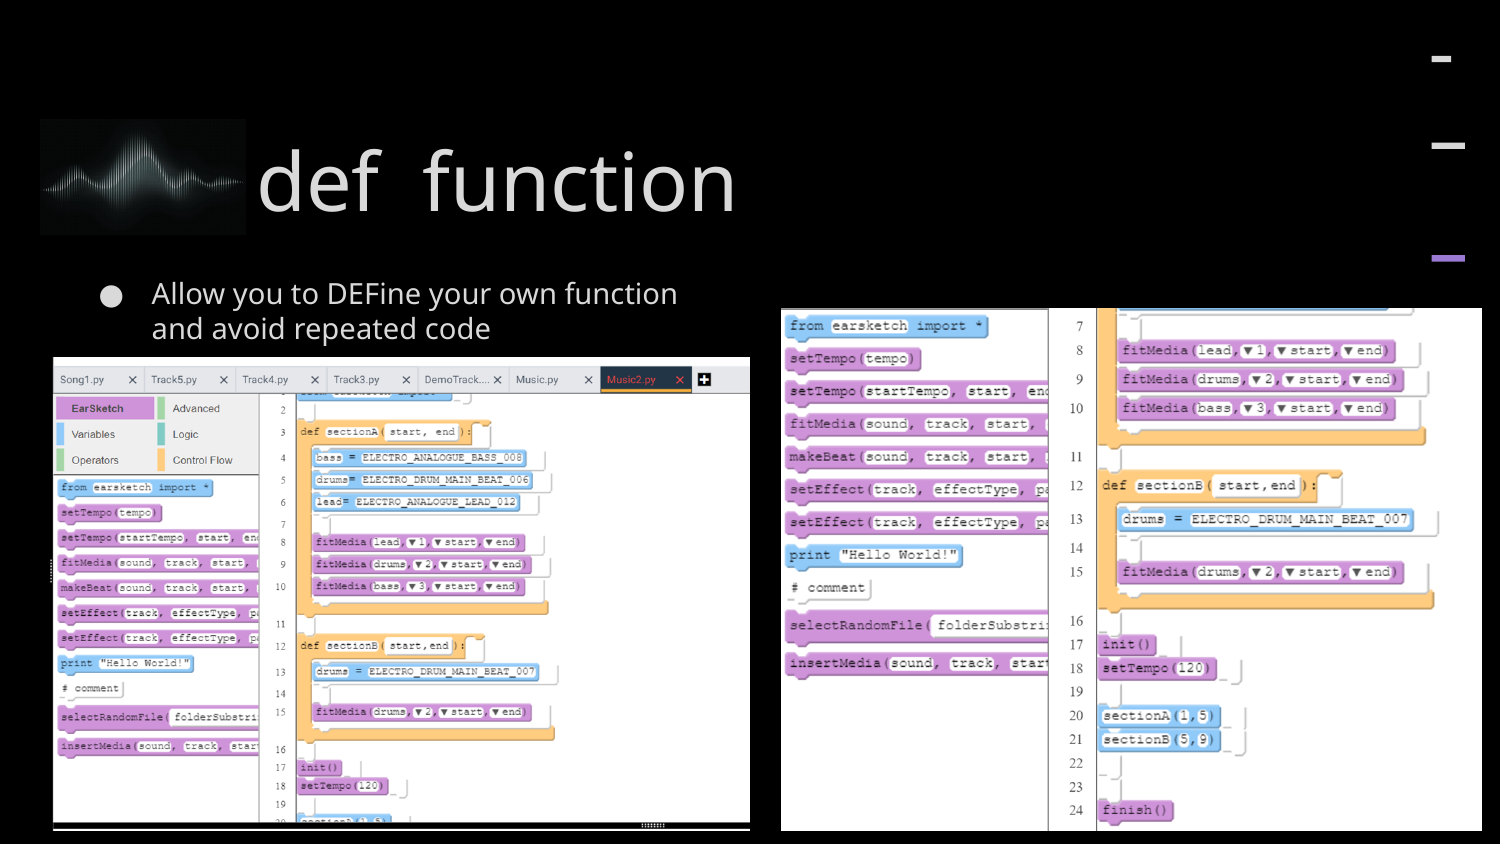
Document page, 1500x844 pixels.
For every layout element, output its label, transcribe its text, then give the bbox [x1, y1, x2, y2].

picture [40, 119, 246, 236]
title def function [241, 115, 1385, 231]
subtitle Allow you to DEFine your own function and avoid repeated code [61, 260, 751, 357]
picture [781, 308, 1482, 832]
picture [49, 357, 751, 832]
